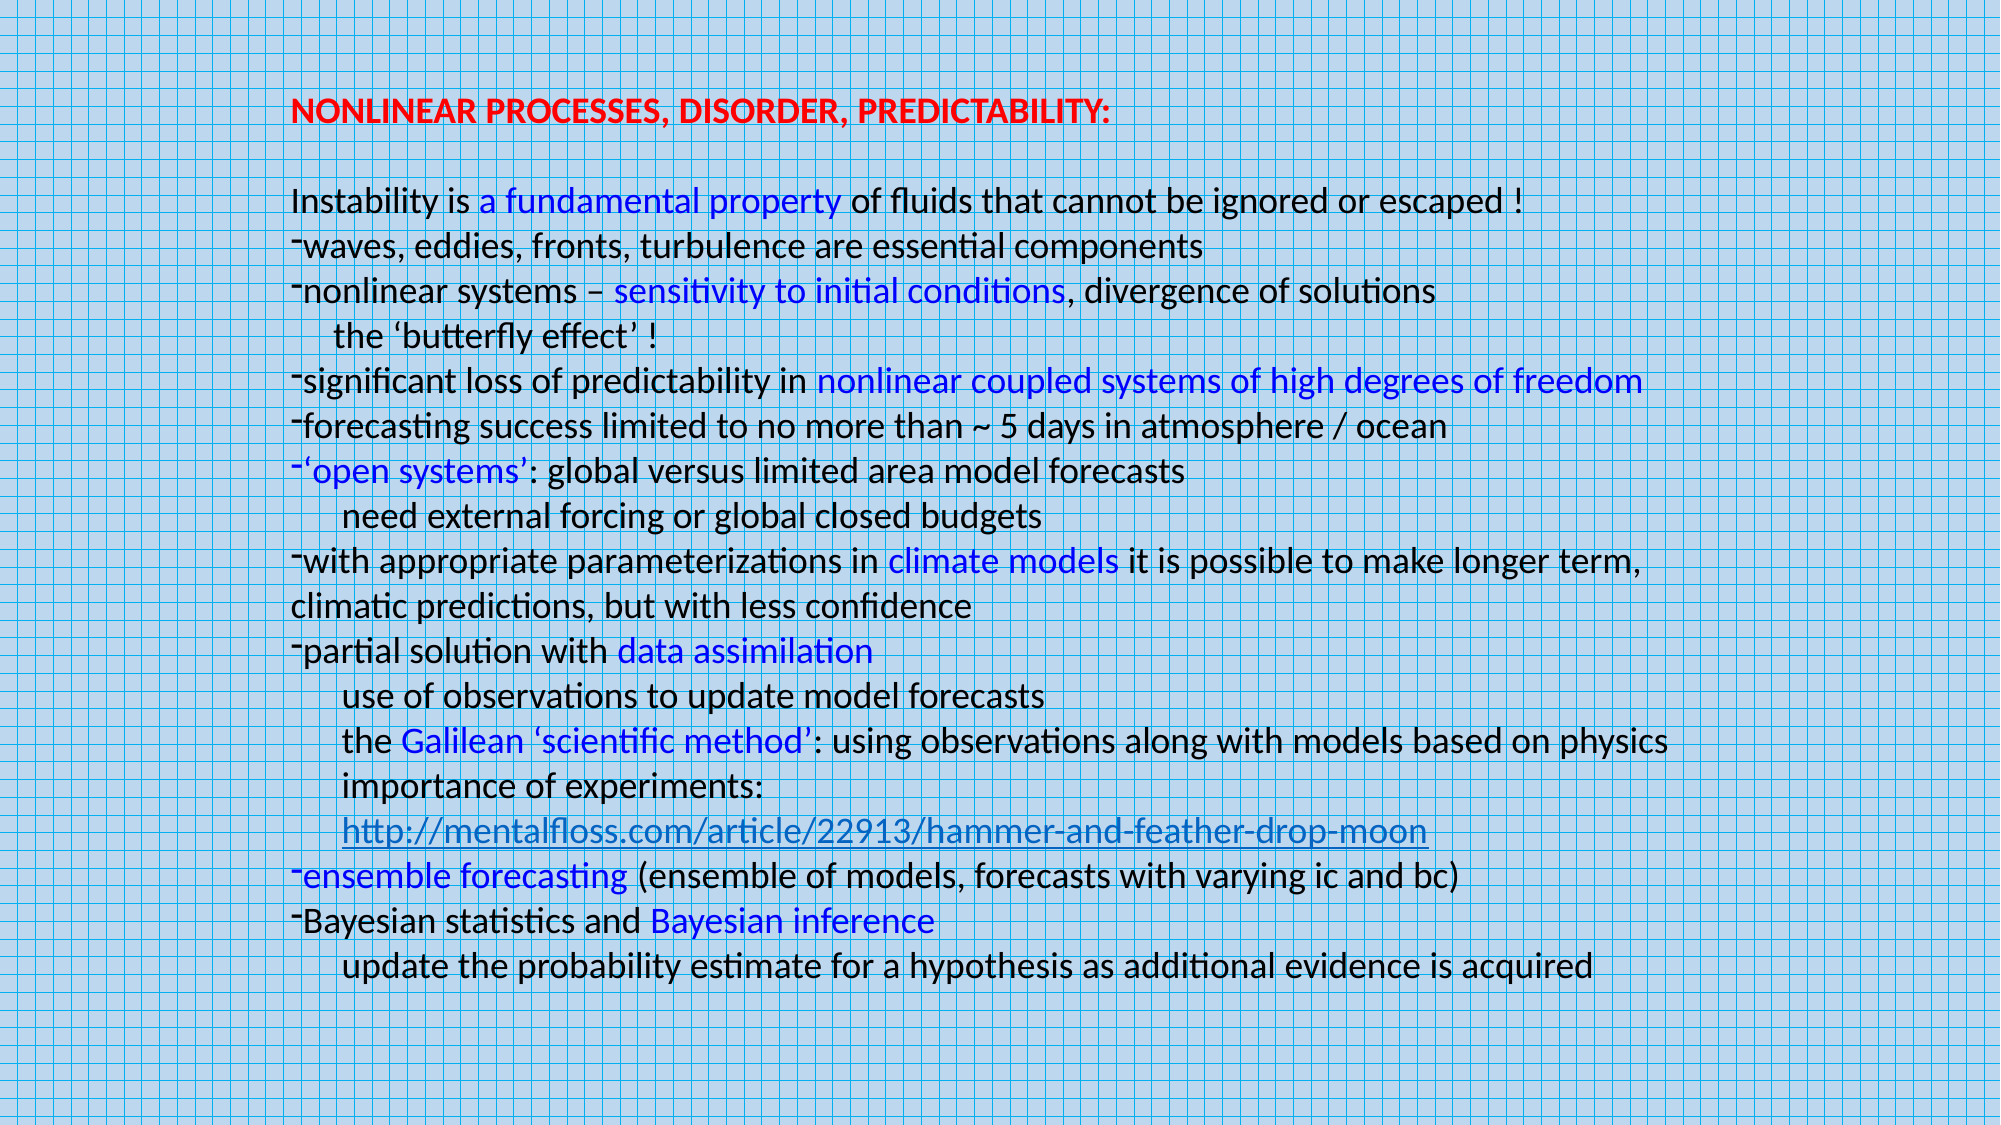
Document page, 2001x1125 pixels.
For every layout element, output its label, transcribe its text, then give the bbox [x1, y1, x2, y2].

text_box NONLINEAR PROCESSES, DISORDER, PREDICTABILITY: Instability is a fundamental property of fluids that cannot be ignored or escaped ! waves, eddies, fronts, turbulence are essential components nonlinear systems – sensitivity to initial conditions, divergence of solutions the ‘butterfly effect’ ! significant loss of predictability in nonlinear coupled systems of high degrees of freedom forecasting success limited to no more than ~ 5 days in atmosphere / ocean ‘open systems’: global versus limited area model forecasts need external forcing or global closed budgets with appropriate parameterizations in climate models it is possible to make longer term, climatic predictions, but with less confidence partial solution with data assimilation use of observations to update model forecasts the Galilean ‘scientific method’: using observations along with models based on physics importance of experiments: http://mentalfloss.com/article/22913/hammer-and-feather-drop-moon ensemble forecasting (ensemble of models, forecasts with varying ic and bc) Bayesian statistics and Bayesian inference update the probability estimate for a hypothesis as additional evidence is acquired [275, 79, 1727, 1039]
